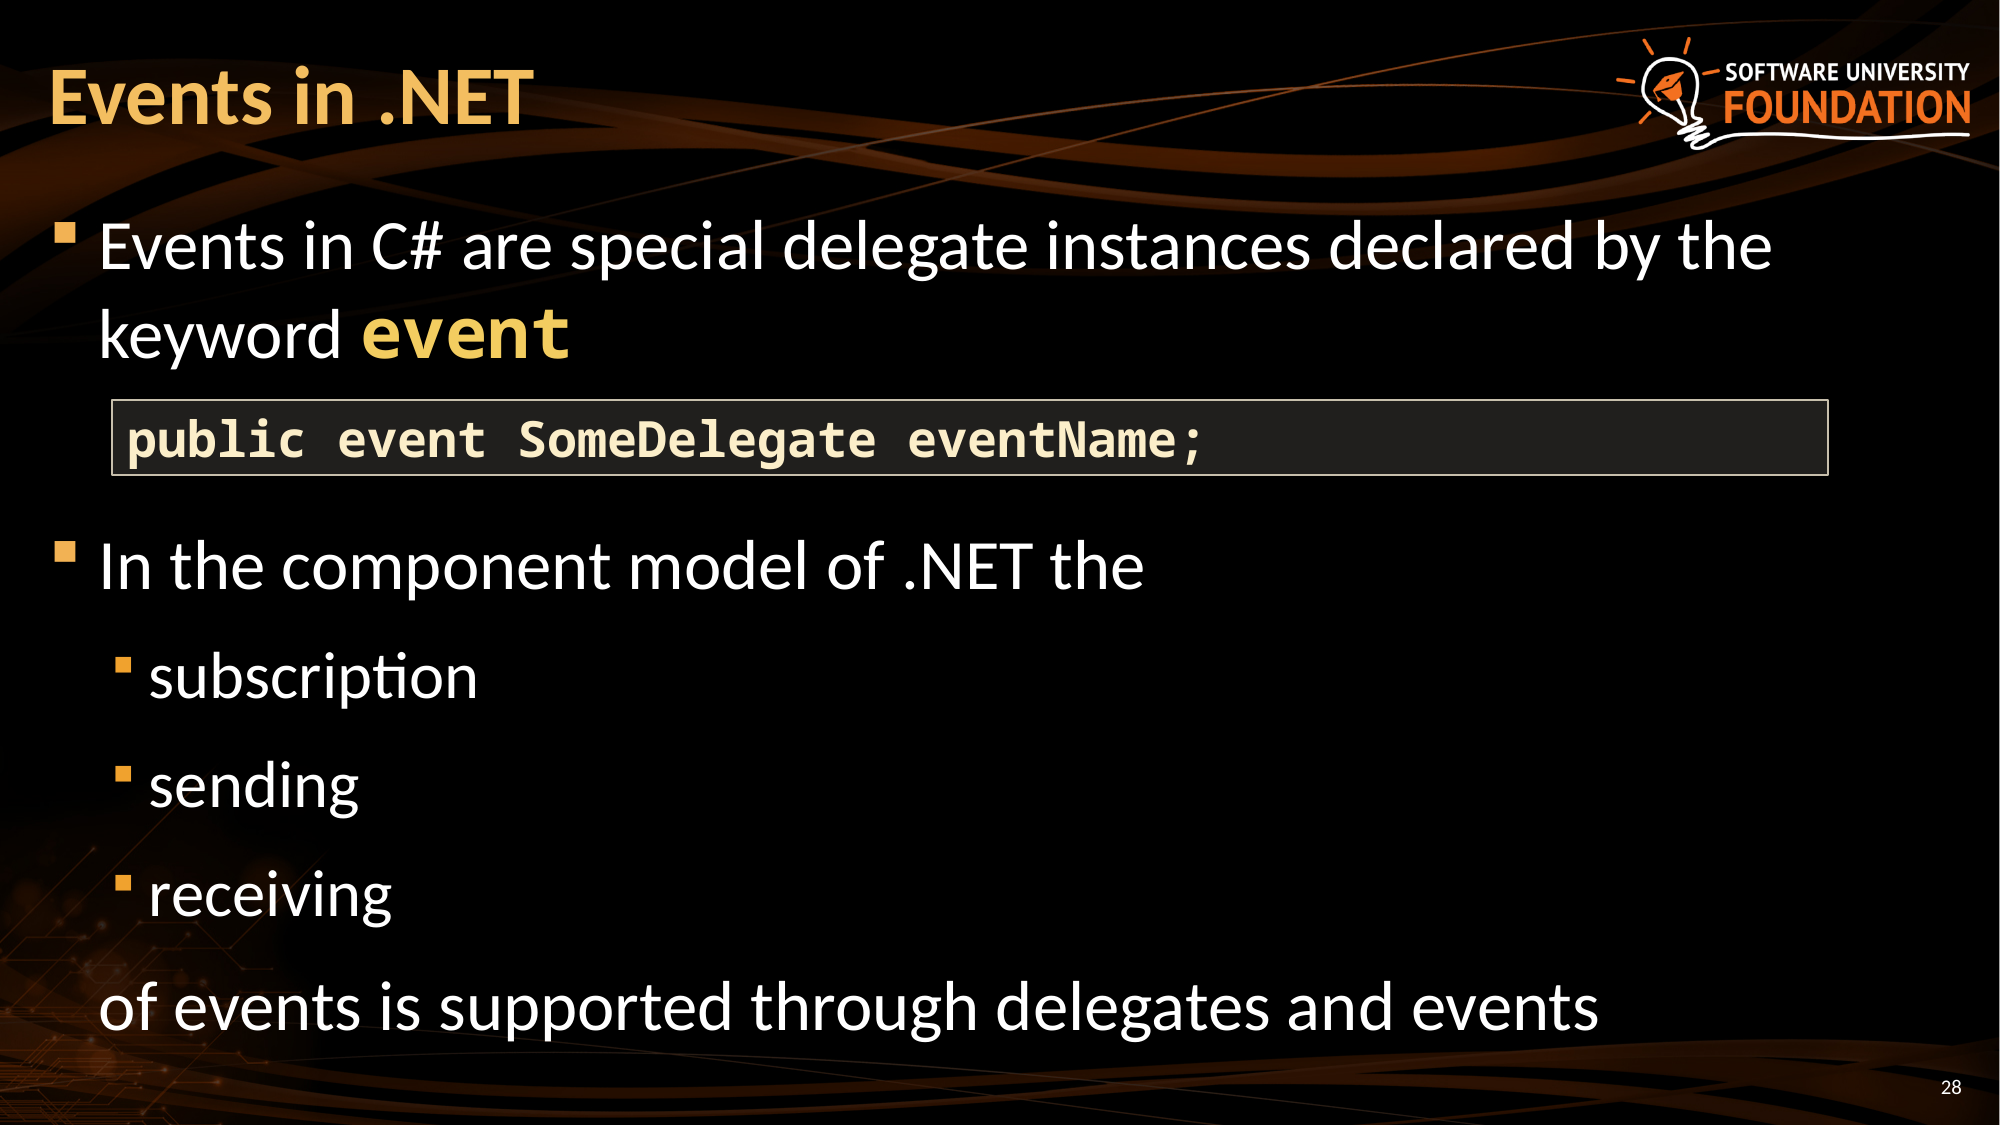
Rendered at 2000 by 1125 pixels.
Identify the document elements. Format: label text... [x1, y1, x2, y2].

text_box public event SomeDelegate eventName; [112, 399, 1829, 475]
title Events in .NET [30, 6, 1602, 189]
picture [0, 0, 2000, 1125]
list Events in C# are special delegate instances declared by the keyword event In the component model of .NET the subscription sending receiving of events is supported through delegates and events [31, 188, 1968, 1103]
